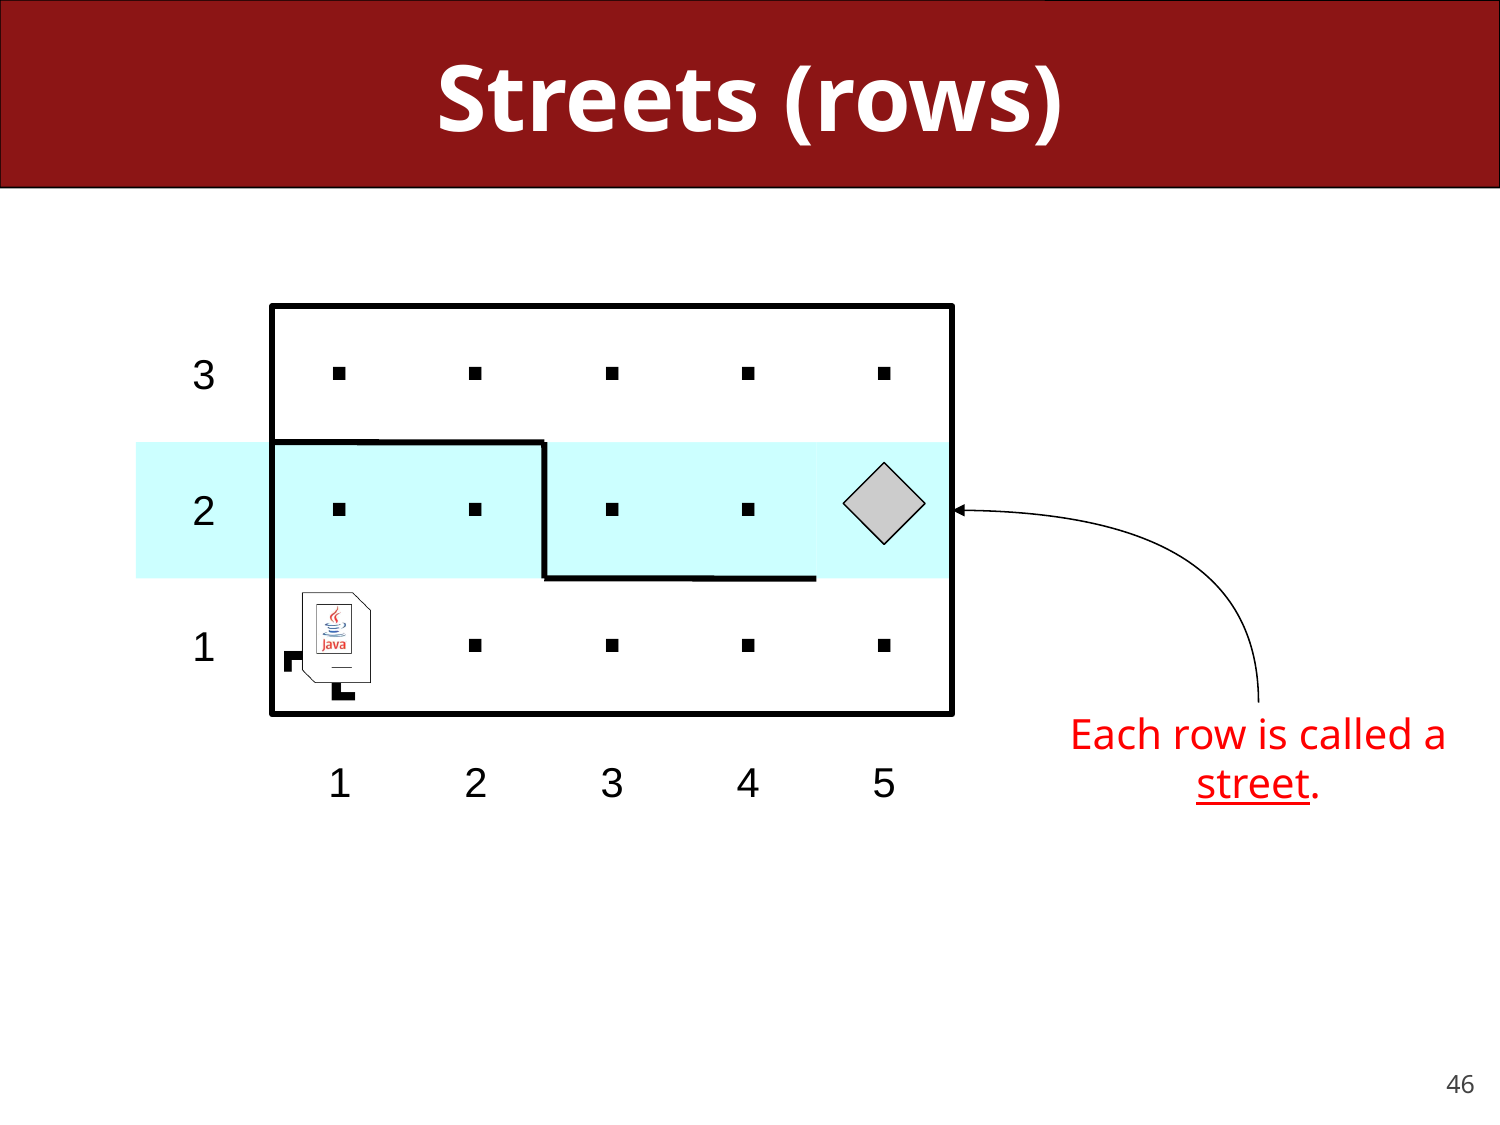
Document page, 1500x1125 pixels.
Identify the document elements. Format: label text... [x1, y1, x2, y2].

title Streets (rows) [75, 0, 1426, 188]
text_box Each row is called a street. [1054, 702, 1463, 813]
text_box [272, 306, 953, 715]
text_box 4 [680, 715, 816, 851]
text_box 1 [135, 579, 272, 715]
text_box 3 [135, 306, 272, 443]
text_box 3 [544, 715, 680, 851]
text_box 2 [135, 443, 272, 579]
text_box 5 [816, 715, 953, 851]
picture [284, 592, 380, 704]
text_box [843, 462, 926, 545]
text_box 1 [272, 715, 408, 851]
text_box 2 [408, 715, 544, 851]
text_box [1010, 454, 1203, 759]
